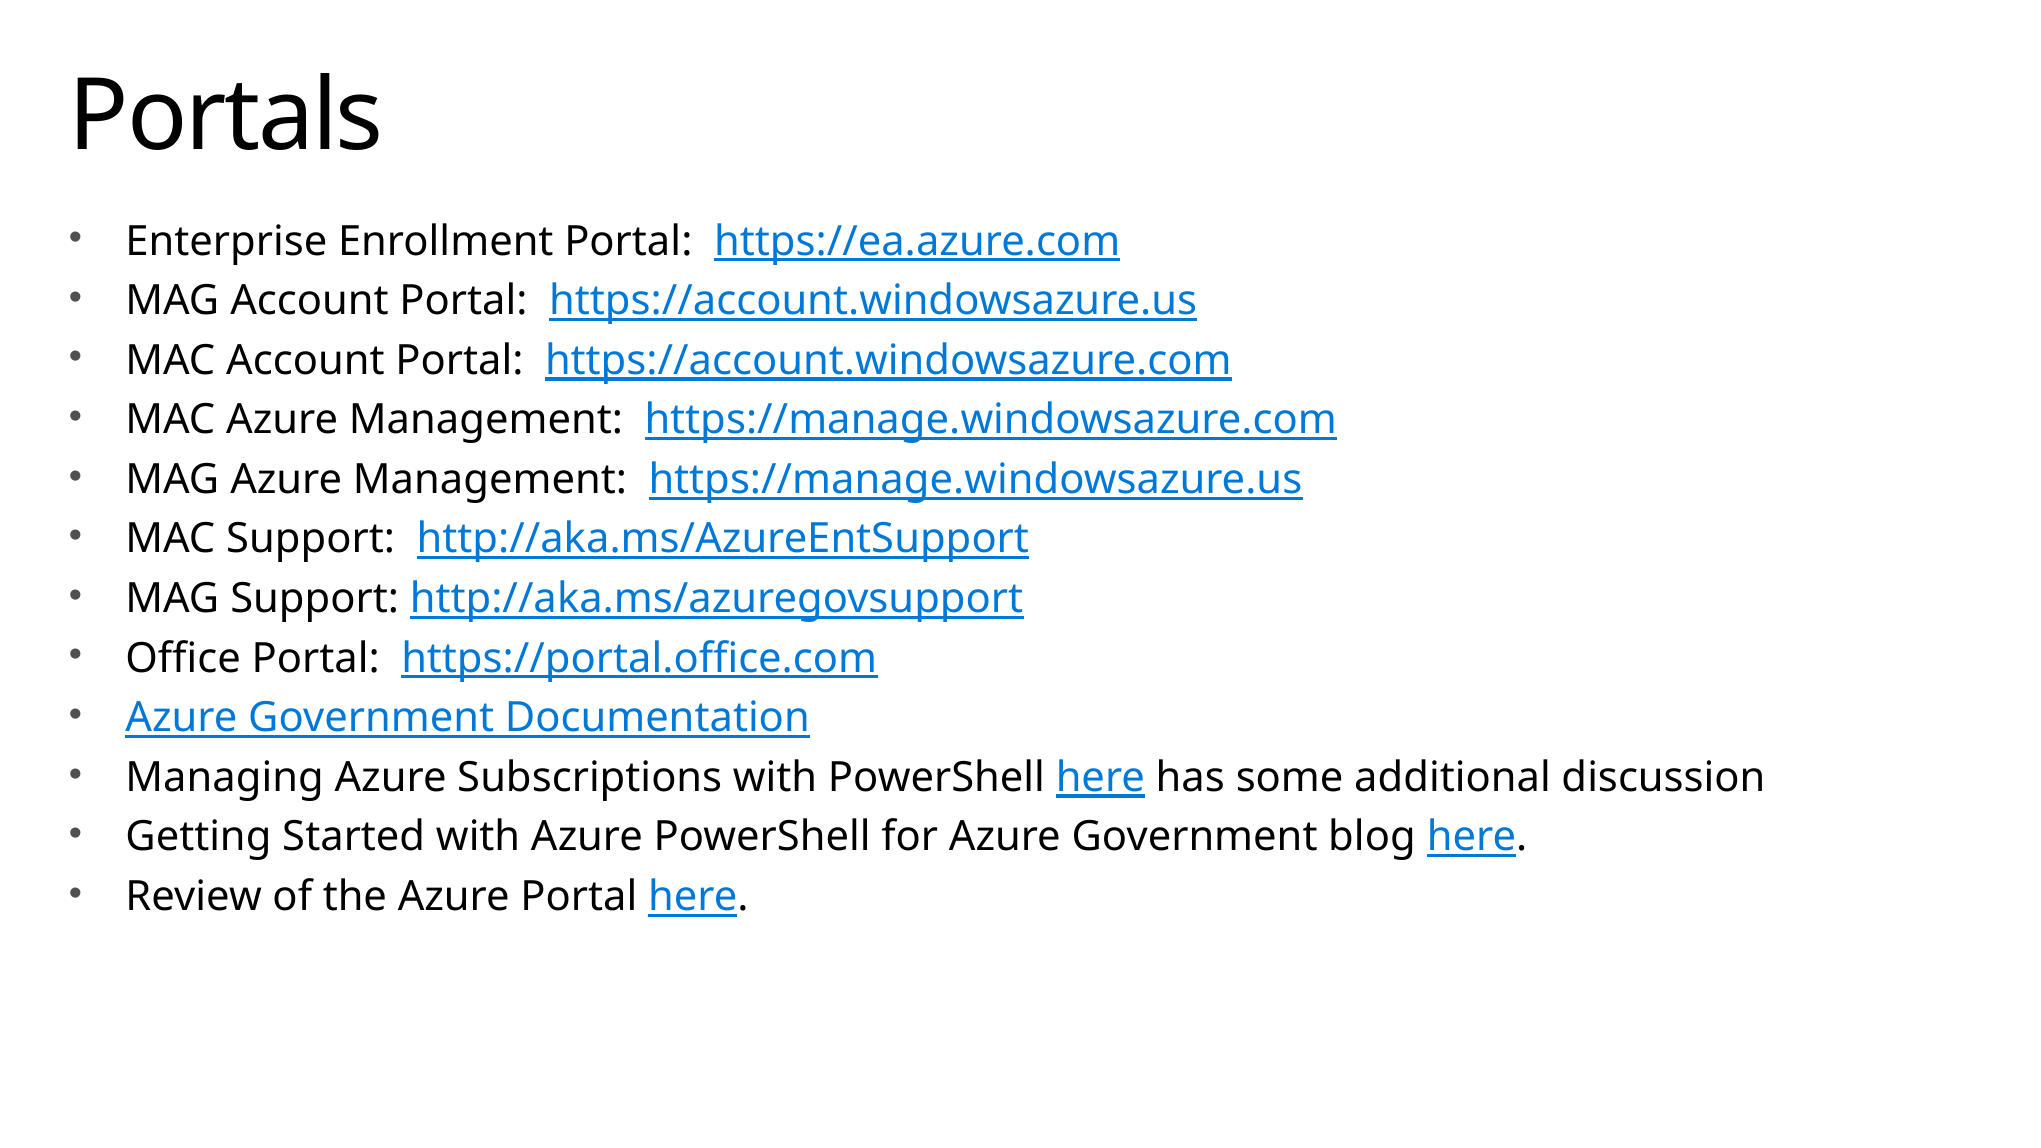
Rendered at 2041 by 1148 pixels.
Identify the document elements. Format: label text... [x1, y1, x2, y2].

title Portals [45, 48, 1996, 199]
list Enterprise Enrollment Portal: https://ea.azure.com MAG Account Portal: https://account.windowsazure.us MAC Account Portal: https://account.windowsazure.com MAC Azure Management: https://manage.windowsazure.com MAG Azure Management: https://manage.windowsazure.us MAC Support: http://aka.ms/AzureEntSupport MAG Support: http://aka.ms/azuregovsupport Office Portal: https://portal.office.com Azure Government Documentation Managing Azure Subscriptions with PowerShell here has some additional discussion Getting Started with Azure PowerShell for Azure Government blog here. Review of the Azure Portal here. [45, 199, 1996, 986]
